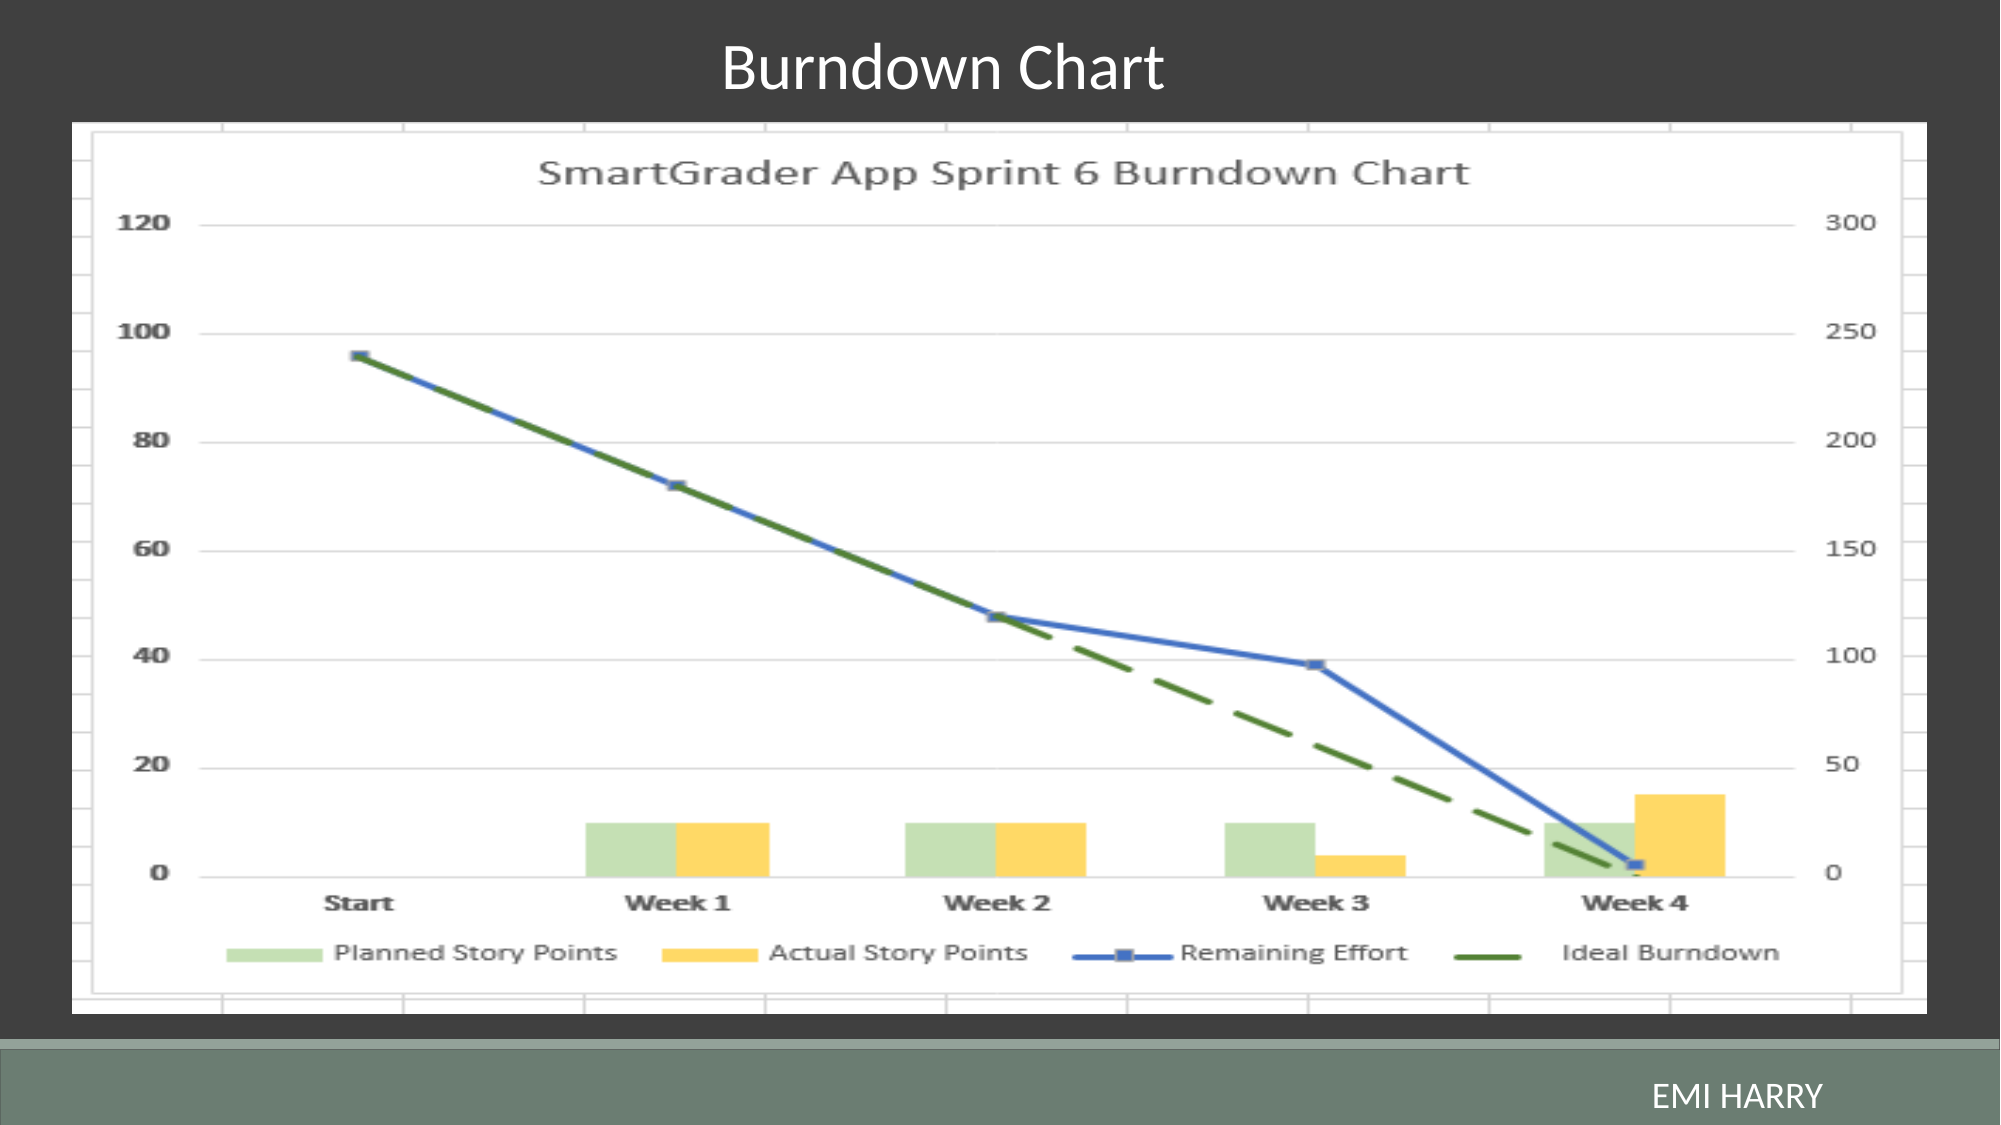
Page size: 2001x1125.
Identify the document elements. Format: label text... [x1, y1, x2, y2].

text_box EMI HARRY [1636, 1069, 2000, 1125]
text_box Burndown Chart [705, 15, 1325, 111]
picture [72, 121, 1927, 1014]
